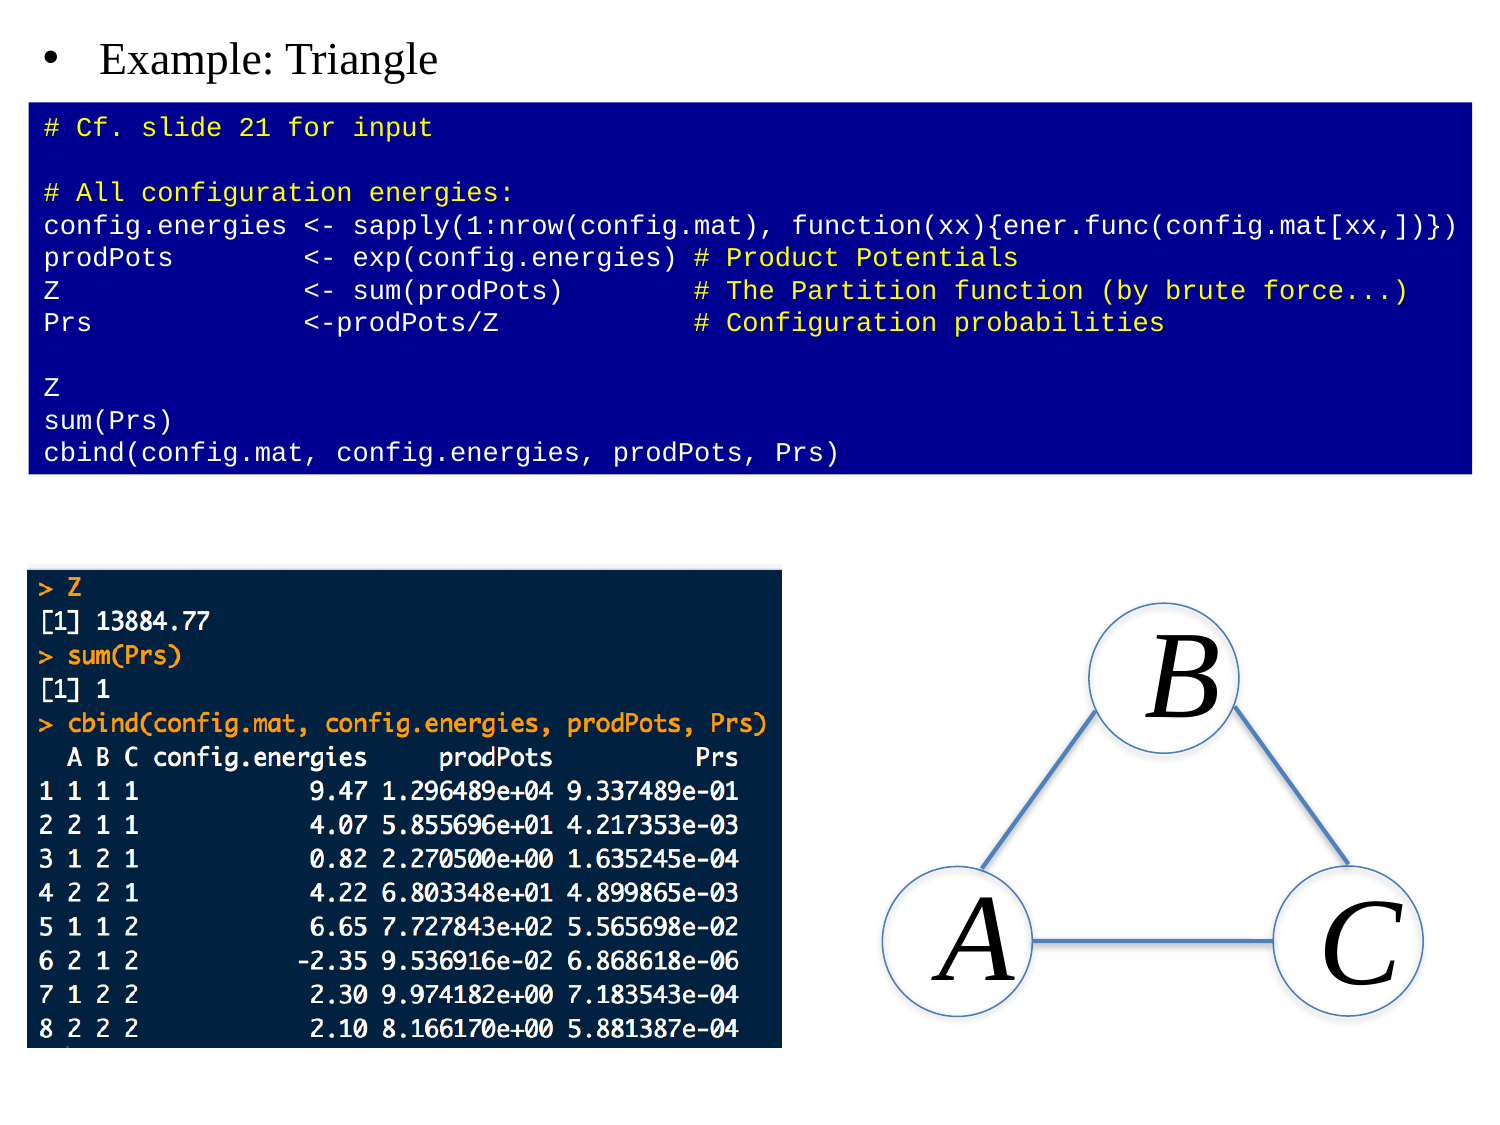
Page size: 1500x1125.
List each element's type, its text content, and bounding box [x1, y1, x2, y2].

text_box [981, 710, 1096, 869]
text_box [1272, 851, 1439, 1019]
text_box # Cf. slide 21 for input # All configuration energies: config.energies <- sapply(1:nrow(config.mat), function(xx){ener.func(config.mat[xx,])}) prodPots <- exp(config.energies) # Product Potentials Z <- sum(prodPots) # The Partition function (by brute force...) Prs <-prodPots/Z # Configuration probabilities Z sum(Prs) cbind(config.mat, config.energies, prodPots, Prs) [28, 102, 1473, 475]
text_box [1088, 584, 1259, 754]
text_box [882, 847, 1052, 1017]
text_box Example: Triangle [27, 21, 1308, 103]
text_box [1234, 706, 1349, 865]
picture [27, 563, 782, 1048]
